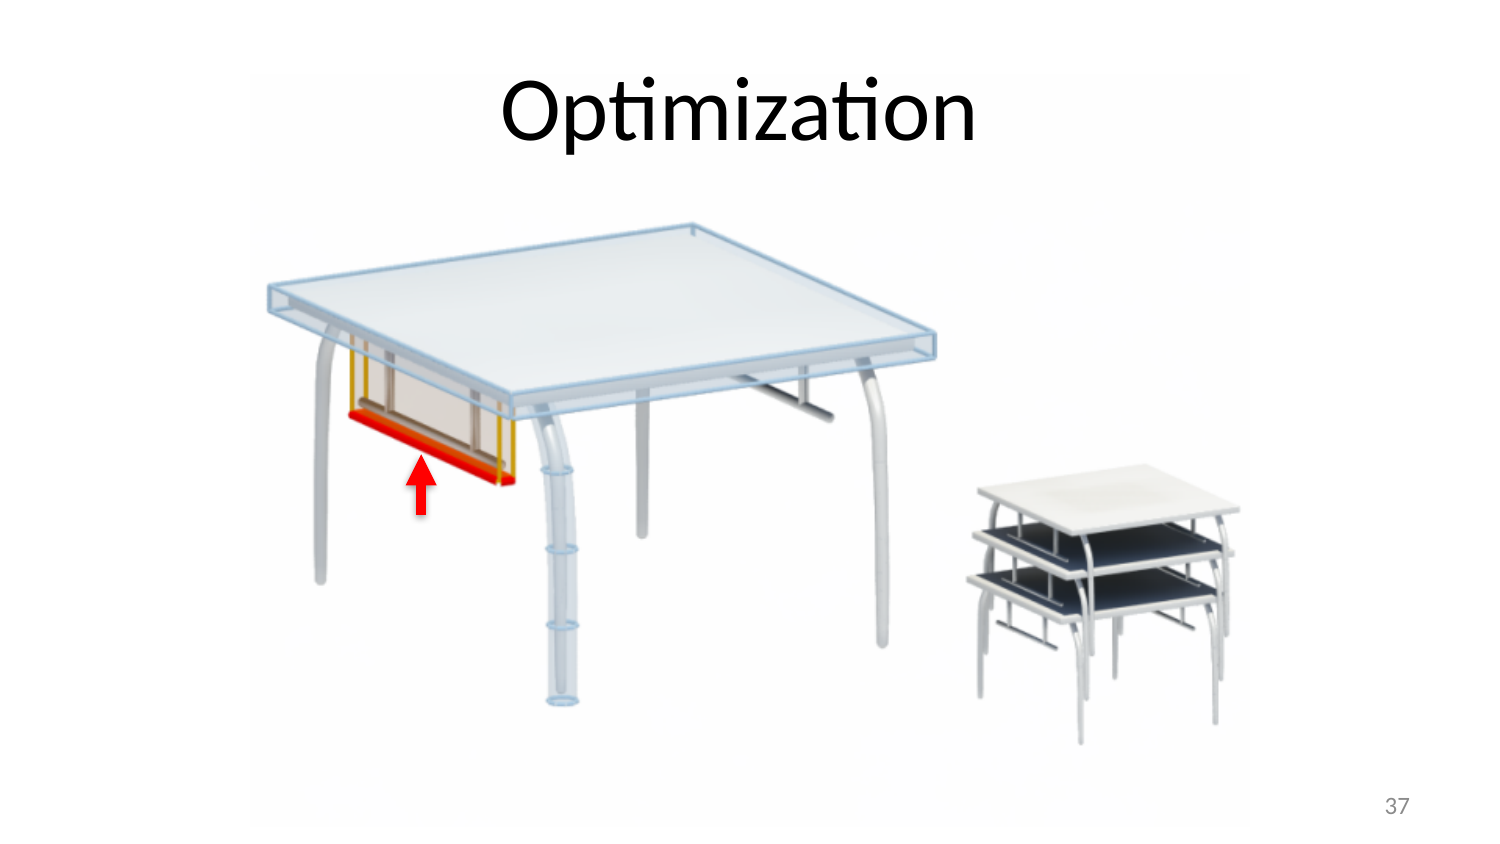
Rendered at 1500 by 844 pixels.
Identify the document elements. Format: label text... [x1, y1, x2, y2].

slide_number 37 [1254, 782, 1425, 827]
picture [249, 74, 1251, 827]
title Optimization [75, 33, 1425, 175]
